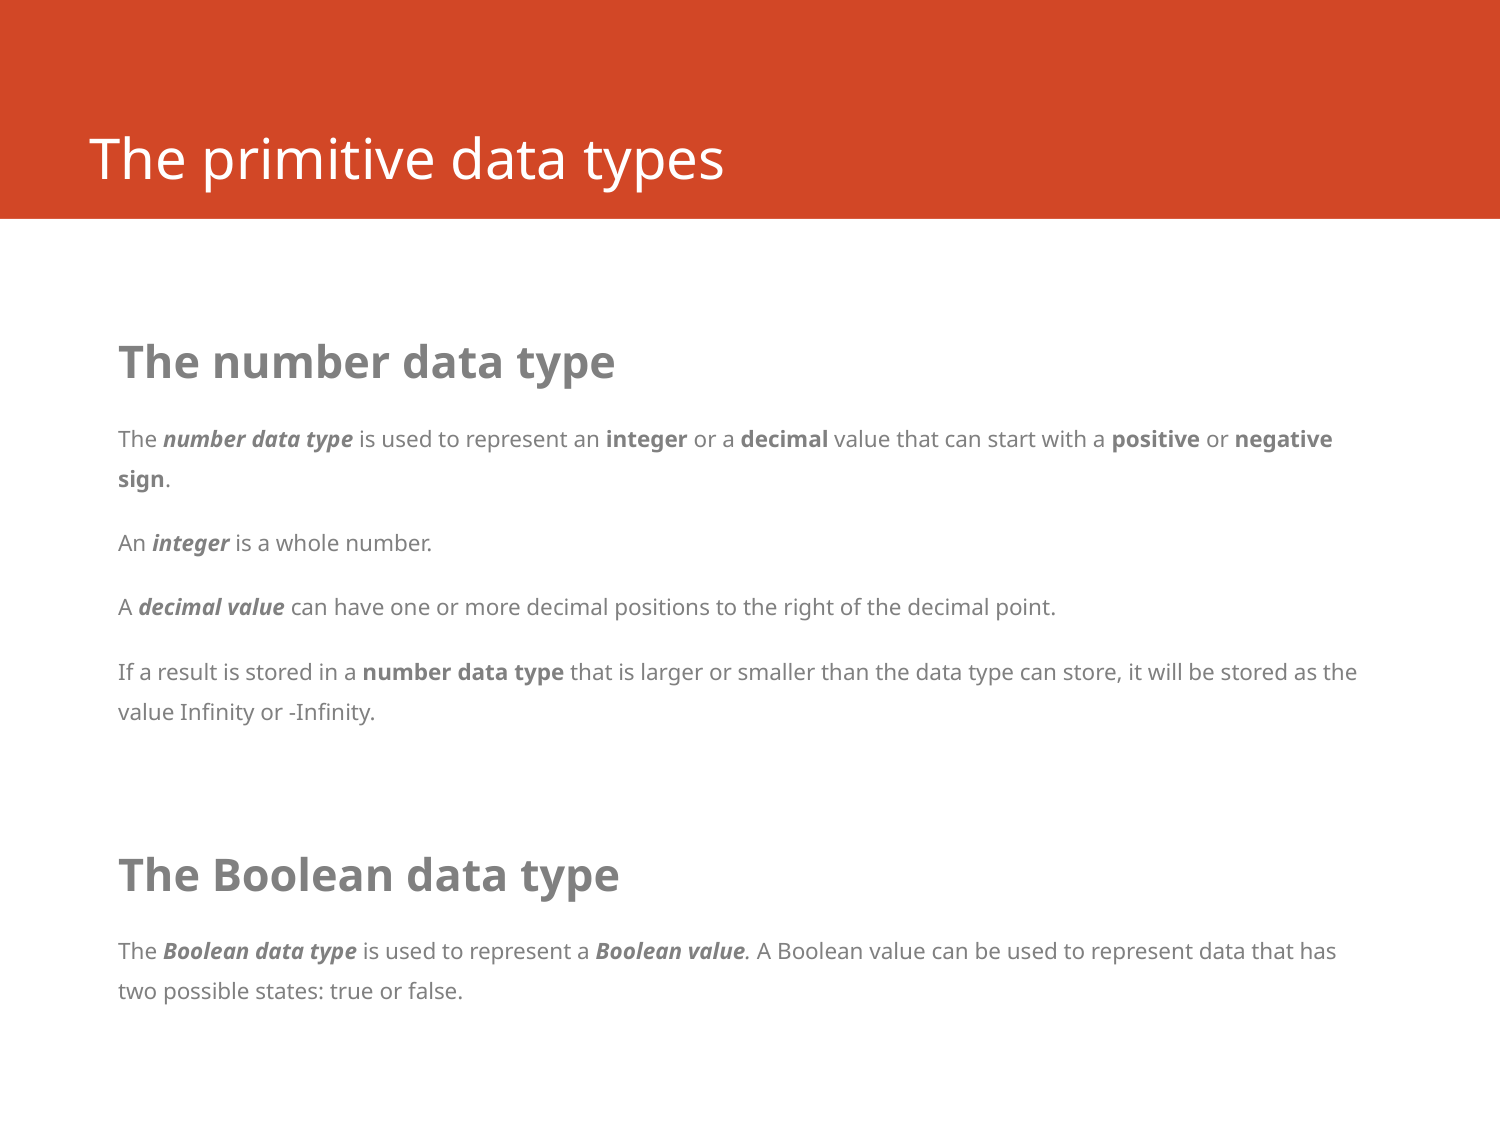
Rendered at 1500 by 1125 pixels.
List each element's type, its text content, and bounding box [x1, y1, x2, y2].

title The primitive data types [74, 0, 1397, 199]
list The number data type The number data type is used to represent an integer or a decimal value that can start with a positive or negative sign. An integer is a whole number. A decimal value can have one or more decimal positions to the right of the decimal point. If a result is stored in a number data type that is larger or smaller than the data type can store, it will be stored as the value Infinity or -Infinity. The Boolean data type The Boolean data type is used to represent a Boolean value. A Boolean value can be used to represent data that has two possible states: true or false. [103, 299, 1397, 1014]
